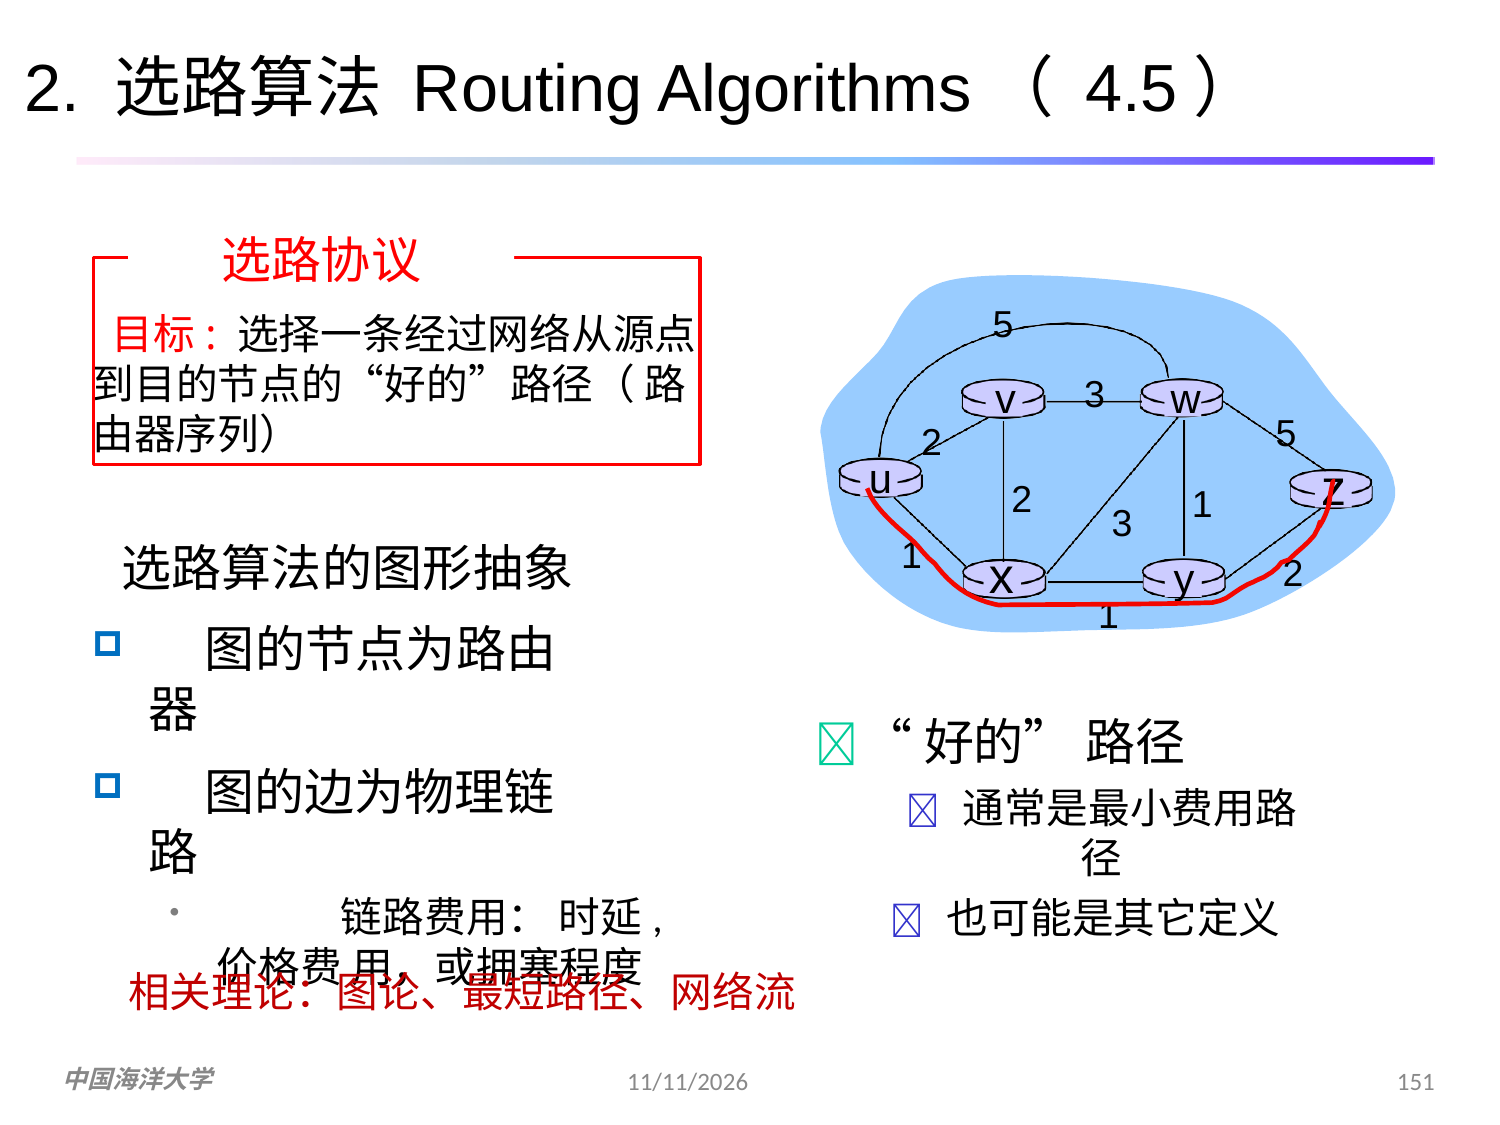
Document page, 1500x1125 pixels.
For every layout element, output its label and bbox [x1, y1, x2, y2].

text_box [93, 228, 700, 465]
title [24, 45, 1500, 163]
text_box [813, 275, 1396, 892]
list [92, 220, 725, 825]
text_box [125, 966, 798, 1017]
